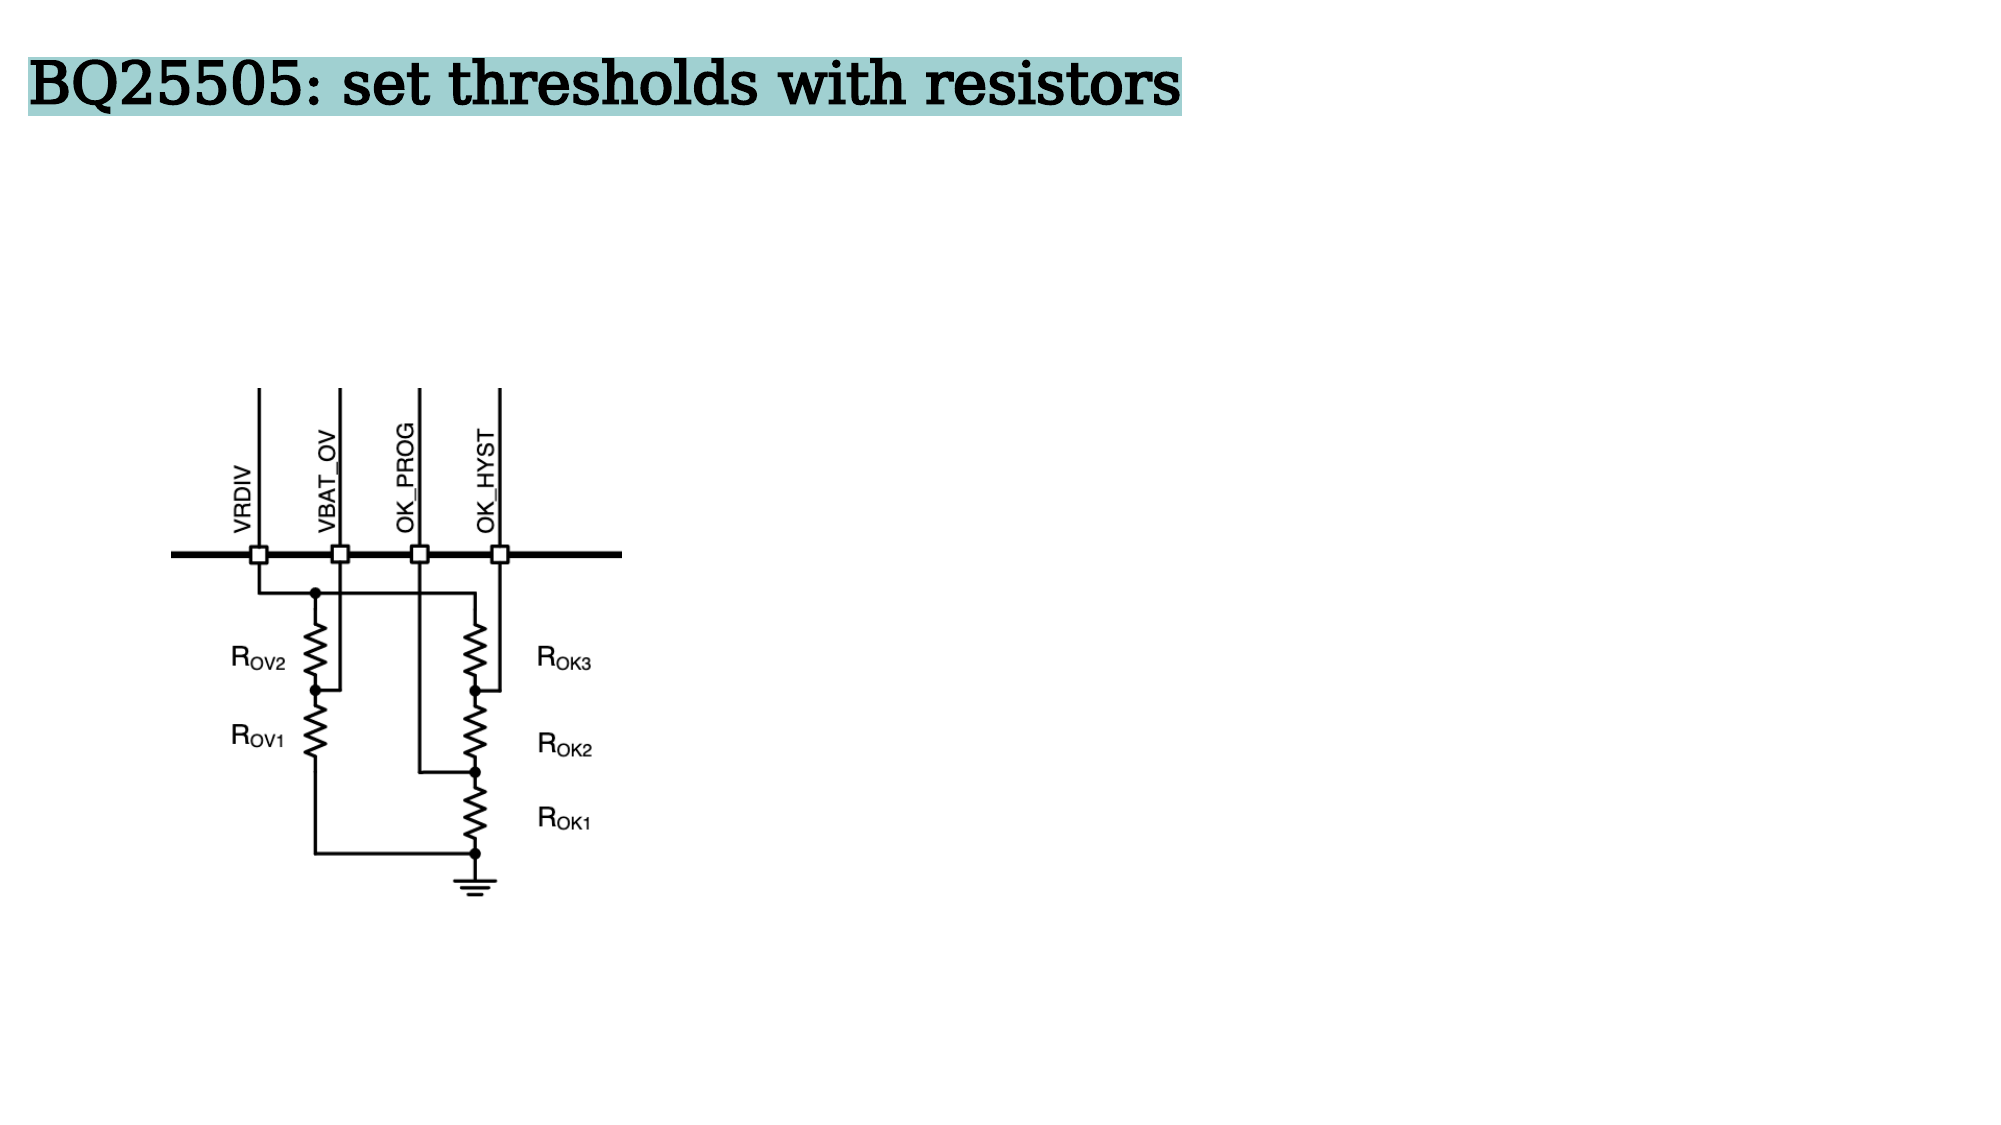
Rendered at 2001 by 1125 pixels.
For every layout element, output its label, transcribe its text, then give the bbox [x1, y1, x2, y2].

text_box BQ25505: set thresholds with resistors [13, 37, 1692, 123]
picture [171, 388, 622, 912]
